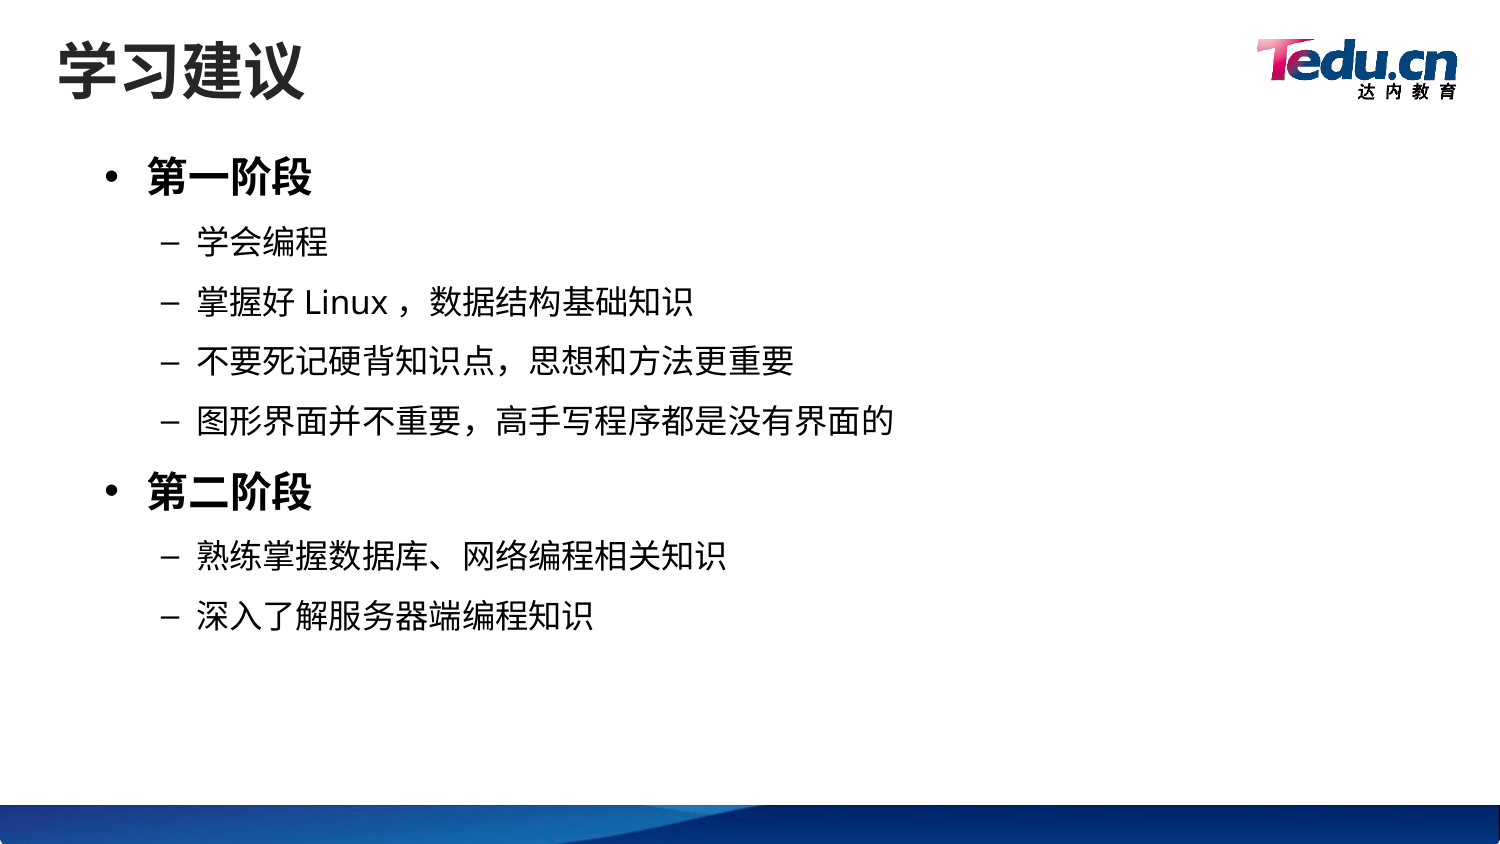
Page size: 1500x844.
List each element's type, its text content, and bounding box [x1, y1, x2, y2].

list 第一阶段 学会编程 掌握好Linux，数据结构基础知识 不要死记硬背知识点，思想和方法更重要 图形界面并不重要，高手写程序都是没有界面的 第二阶段 熟练掌握数据库、网络编程相关知识 深入了解服务器端编程知识 [89, 118, 1400, 783]
picture [0, 805, 1500, 844]
picture [1234, 8, 1471, 115]
title 学习建议 [41, 20, 1366, 119]
